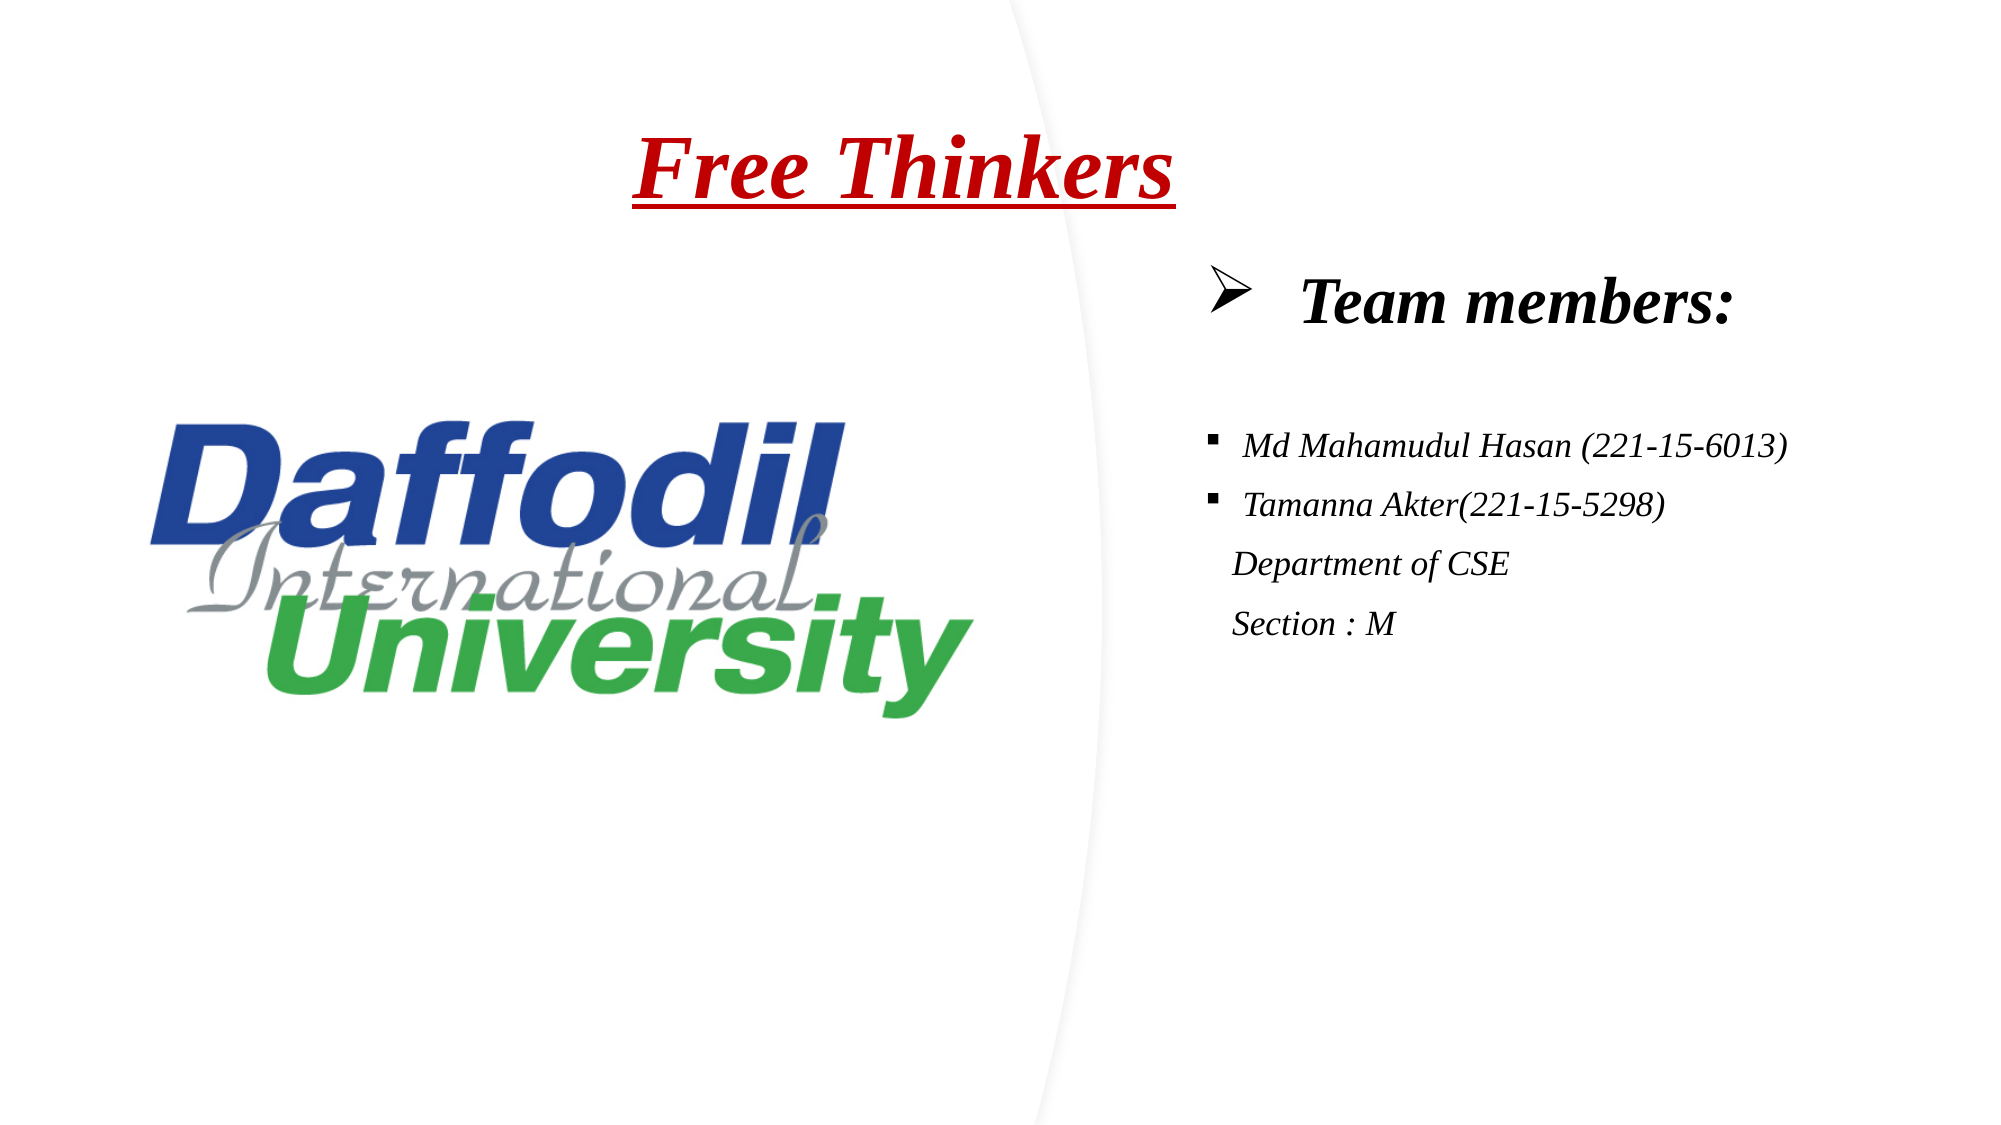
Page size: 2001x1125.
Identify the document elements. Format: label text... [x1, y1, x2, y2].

list Md Mahamudul Hasan (221-15-6013) Tamanna Akter(221-15-5298) Department of CSE Section : M [1190, 419, 1898, 1030]
picture [0, 0, 1102, 1125]
text_box Free Thinkers [1102, 99, 1273, 225]
title Team members: [1190, 136, 1898, 346]
